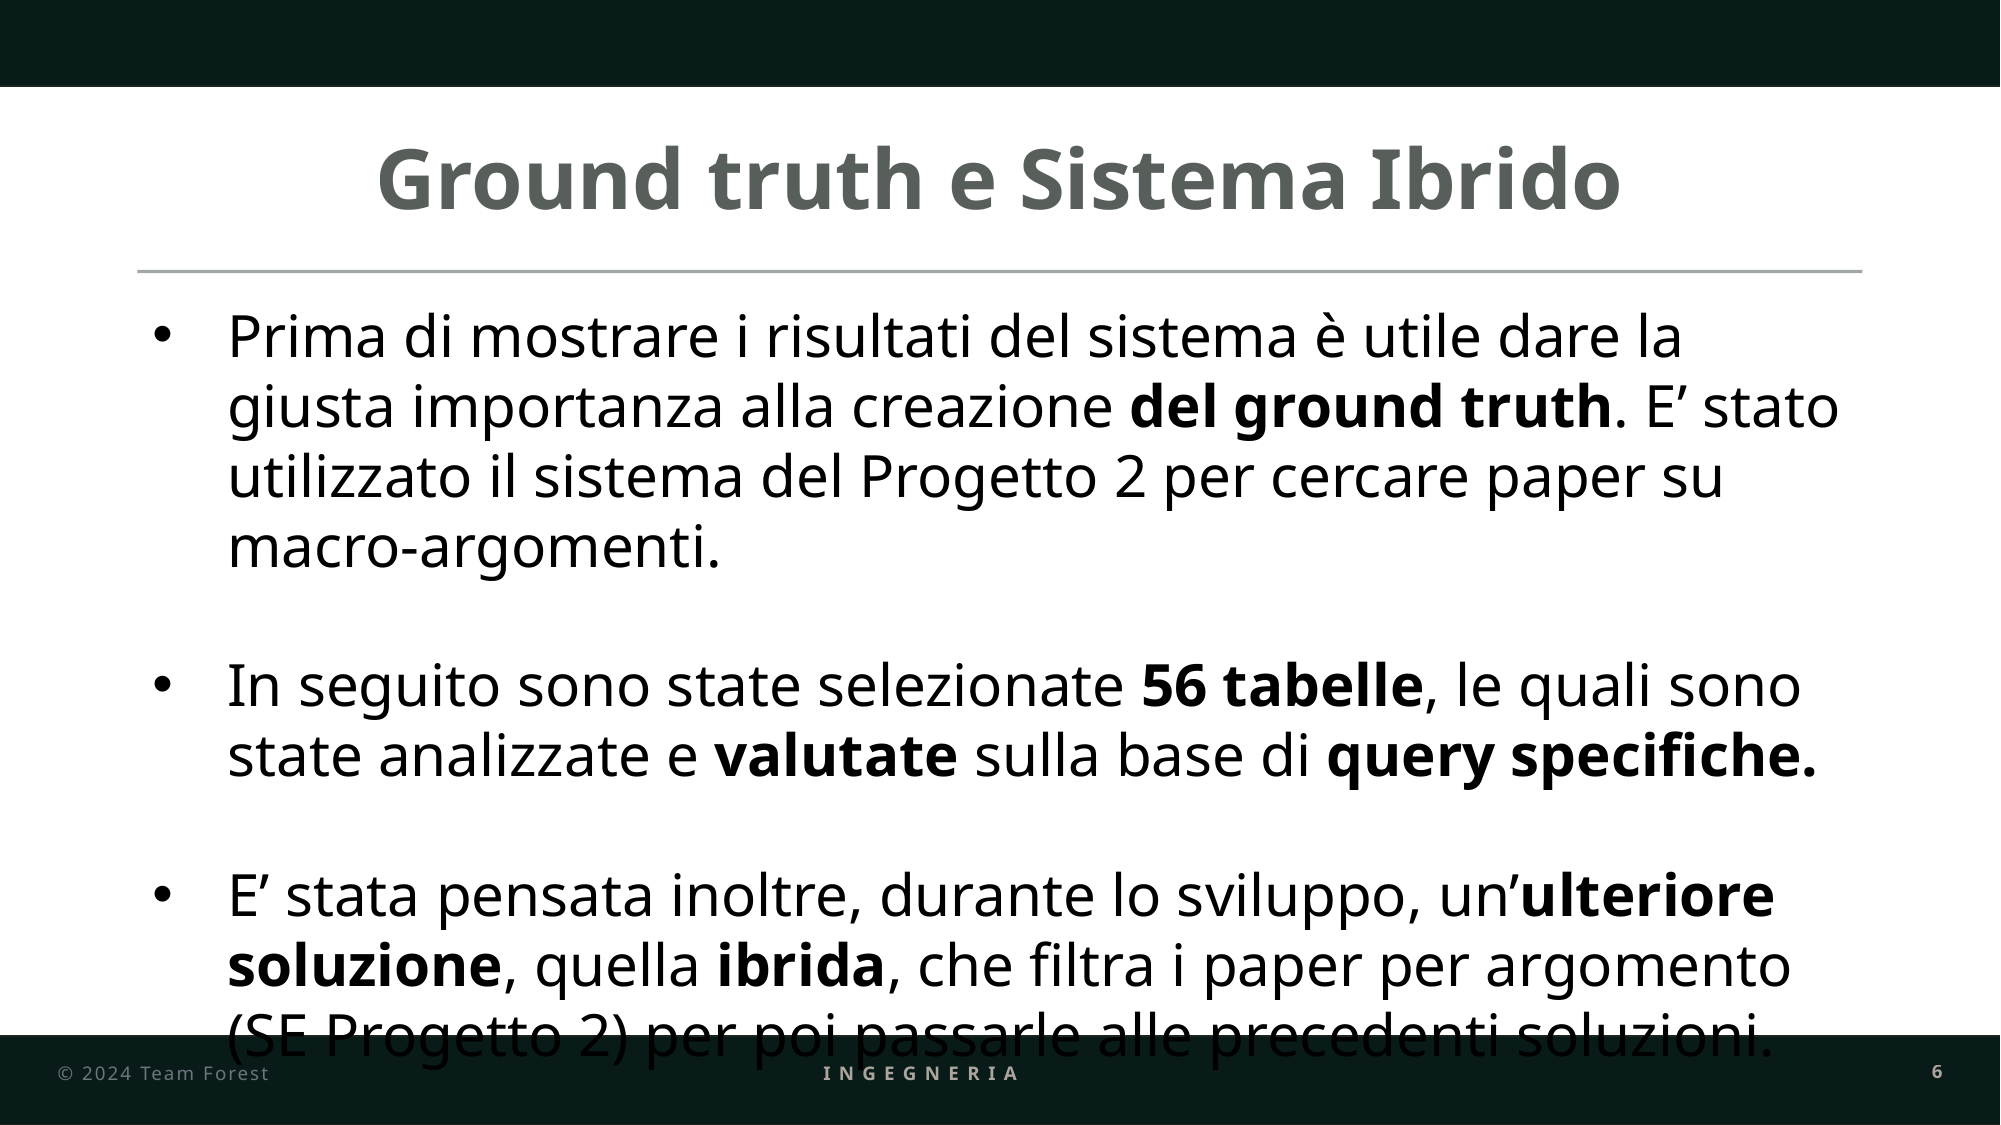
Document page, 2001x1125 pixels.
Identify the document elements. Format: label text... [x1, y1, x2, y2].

slide_number © 2024 Team Forest [42, 1042, 587, 1103]
text_box [0, 1035, 2000, 1125]
slide_number 6 [1725, 1042, 1958, 1103]
text_box [0, 0, 2000, 87]
footer Ingegneria dei dati [587, 1076, 1413, 1103]
title Ground truth e Sistema Ibrido [137, 108, 1863, 244]
text_box Prima di mostrare i risultati del sistema è utile dare la giusta importanza alla creazione del ground truth. E’ stato utilizzato il sistema del Progetto 2 per cercare paper su macro-argomenti. In seguito sono state selezionate 56 tabelle, le quali sono state analizzate e valutate sulla base di query specifiche. E’ stata pensata inoltre, durante lo sviluppo, un’ulteriore soluzione, quella ibrida, che filtra i paper per argomento (SE Progetto 2) per poi passarle alle precedenti soluzioni. [137, 291, 1884, 1076]
